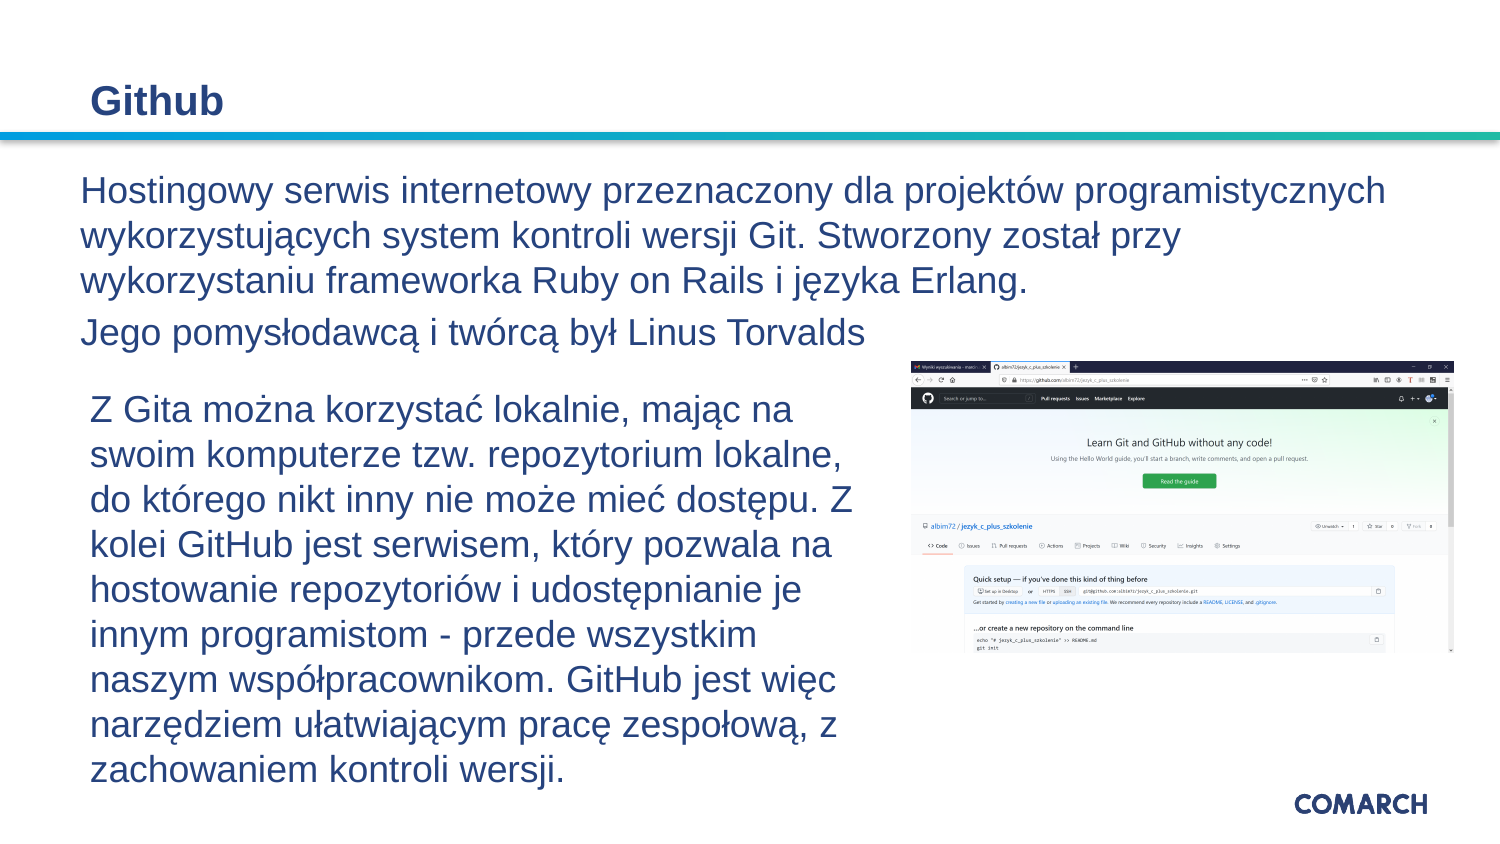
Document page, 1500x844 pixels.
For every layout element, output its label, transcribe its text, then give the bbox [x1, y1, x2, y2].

list Hostingowy serwis internetowy przeznaczony dla projektów programistycznych wykorzystujących system kontroli wersji Git. Stworzony został przy wykorzystaniu frameworka Ruby on Rails i języka Erlang. Jego pomysłodawcą i twórcą był Linus Torvalds [65, 158, 1417, 394]
title Github [75, 19, 1425, 132]
picture [911, 360, 1455, 653]
picture [1294, 793, 1427, 814]
text_box Z Gita można korzystać lokalnie, mając na swoim komputerze tzw. repozytorium lokalne, do którego nikt inny nie może mieć dostępu. Z kolei GitHub jest serwisem, który pozwala na hostowanie repozytoriów i udostępnianie je innym programistom - przede wszystkim naszym współpracownikom. GitHub jest więc narzędziem ułatwiającym pracę zespołową, z zachowaniem kontroli wersji. [74, 377, 900, 798]
